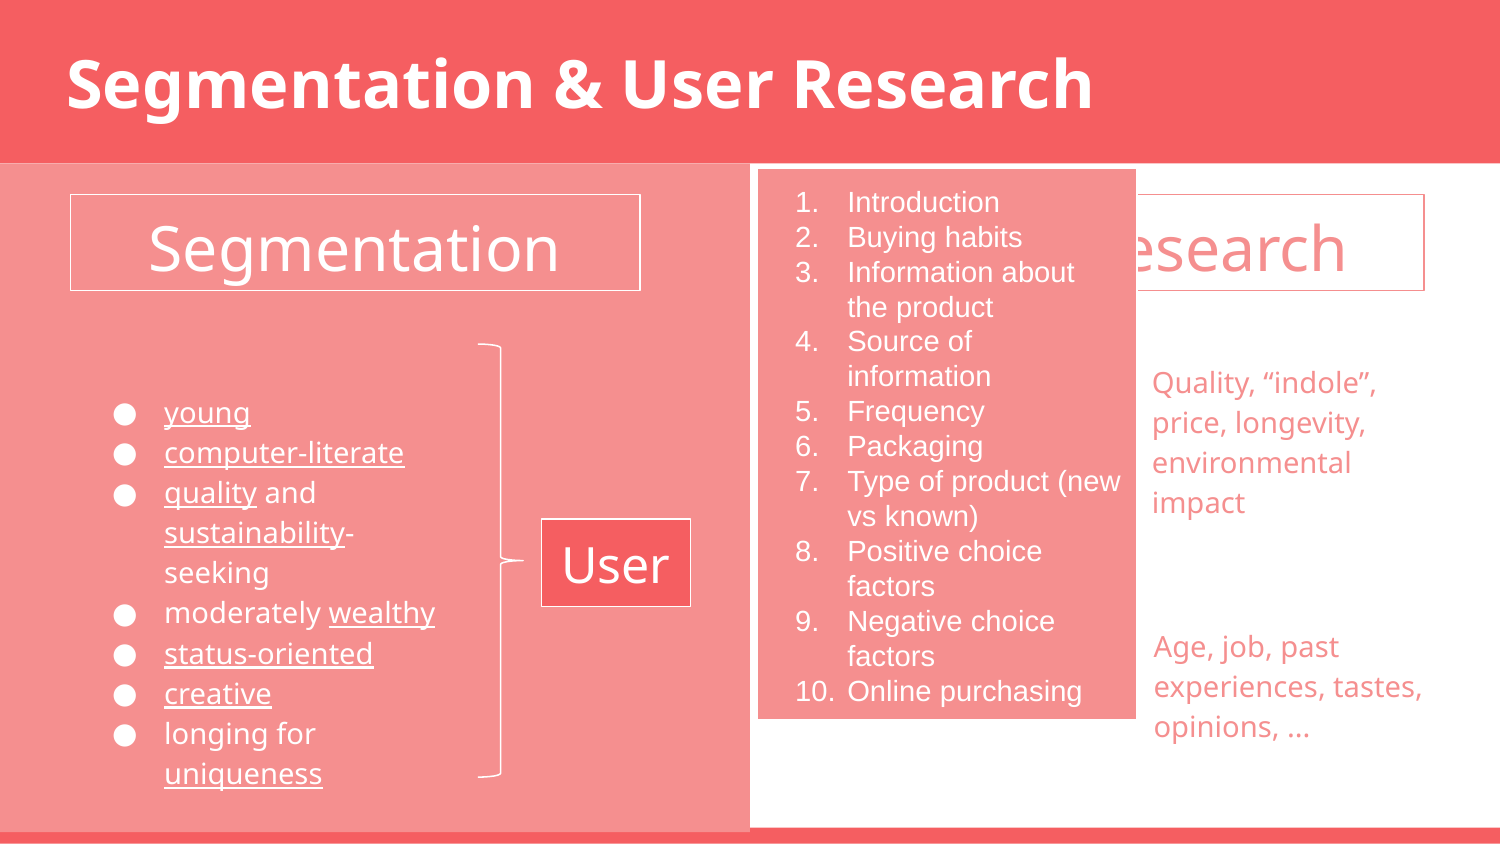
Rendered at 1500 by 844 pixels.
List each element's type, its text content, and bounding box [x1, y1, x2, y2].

text_box [477, 344, 524, 778]
title Segmentation & User Research [51, 26, 1411, 130]
text_box [0, 164, 750, 833]
text_box Introduction Buying habits Information about the product Source of information Frequency Packaging Type of product (new vs known) Positive choice factors Negative choice factors Online purchasing [757, 167, 1137, 720]
text_box Segmentation [70, 194, 641, 291]
text_box User Research [1137, 194, 1424, 291]
text_box young computer-literate quality and sustainability-seeking moderately wealthy status-oriented creative longing for uniqueness [74, 373, 470, 807]
text_box Age, job, past experiences, tastes, opinions, ... [1138, 607, 1444, 748]
text_box User [541, 518, 691, 607]
text_box Quality, “indole”, price, longevity, environmental impact [1137, 344, 1419, 519]
text_box [0, 0, 1500, 164]
